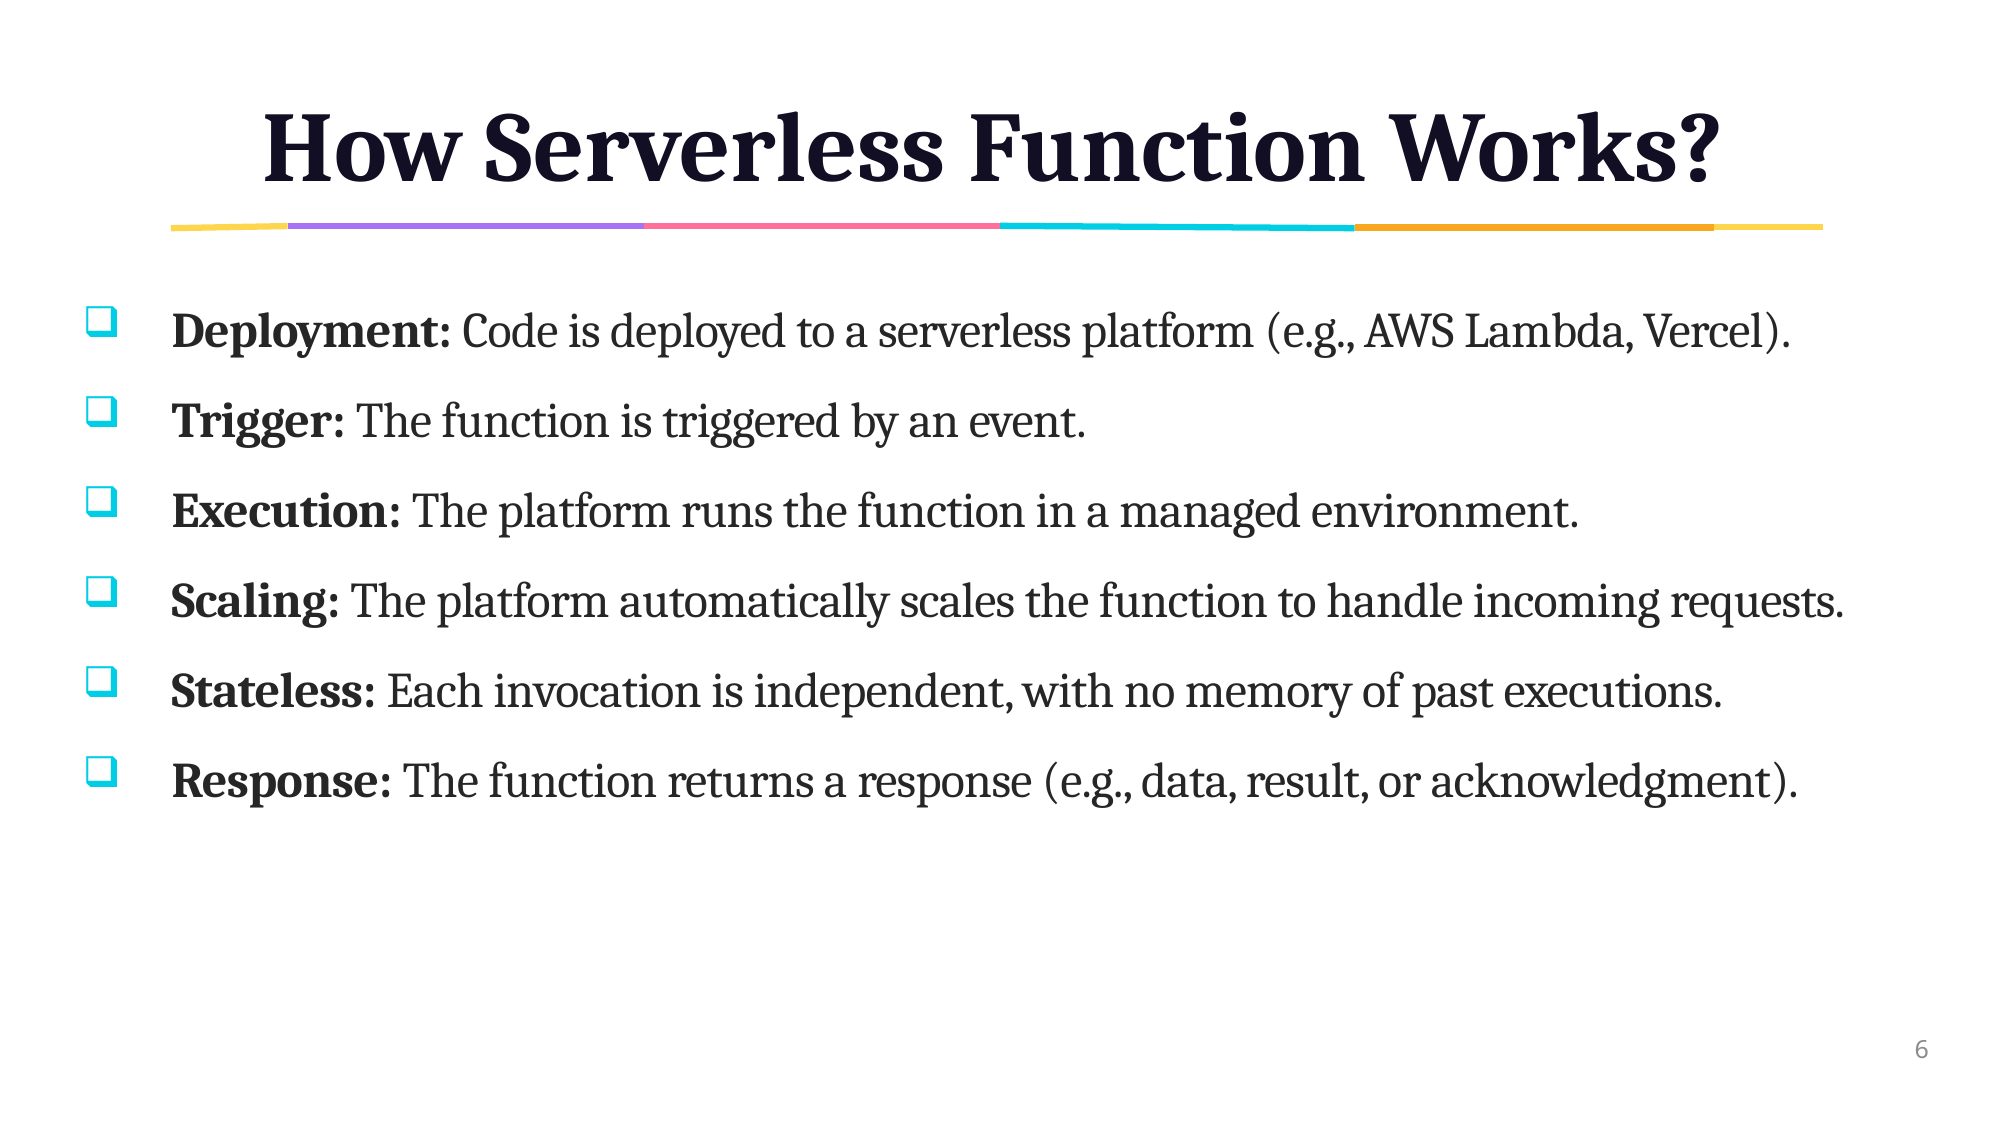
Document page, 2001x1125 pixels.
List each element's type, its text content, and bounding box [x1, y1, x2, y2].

text_box Deployment: Code is deployed to a serverless platform (e.g., AWS Lambda, Vercel). Trigger: The function is triggered by an event. Execution: The platform runs the function in a managed environment. Scaling: The platform automatically scales the function to handle incoming requests. Stateless: Each invocation is independent, with no memory of past executions. Response: The function returns a response (e.g., data, result, or acknowledgment). [68, 260, 1932, 975]
title How Serverless Function Works? [106, 75, 1882, 209]
slide_number 6 [1881, 1022, 1944, 1080]
